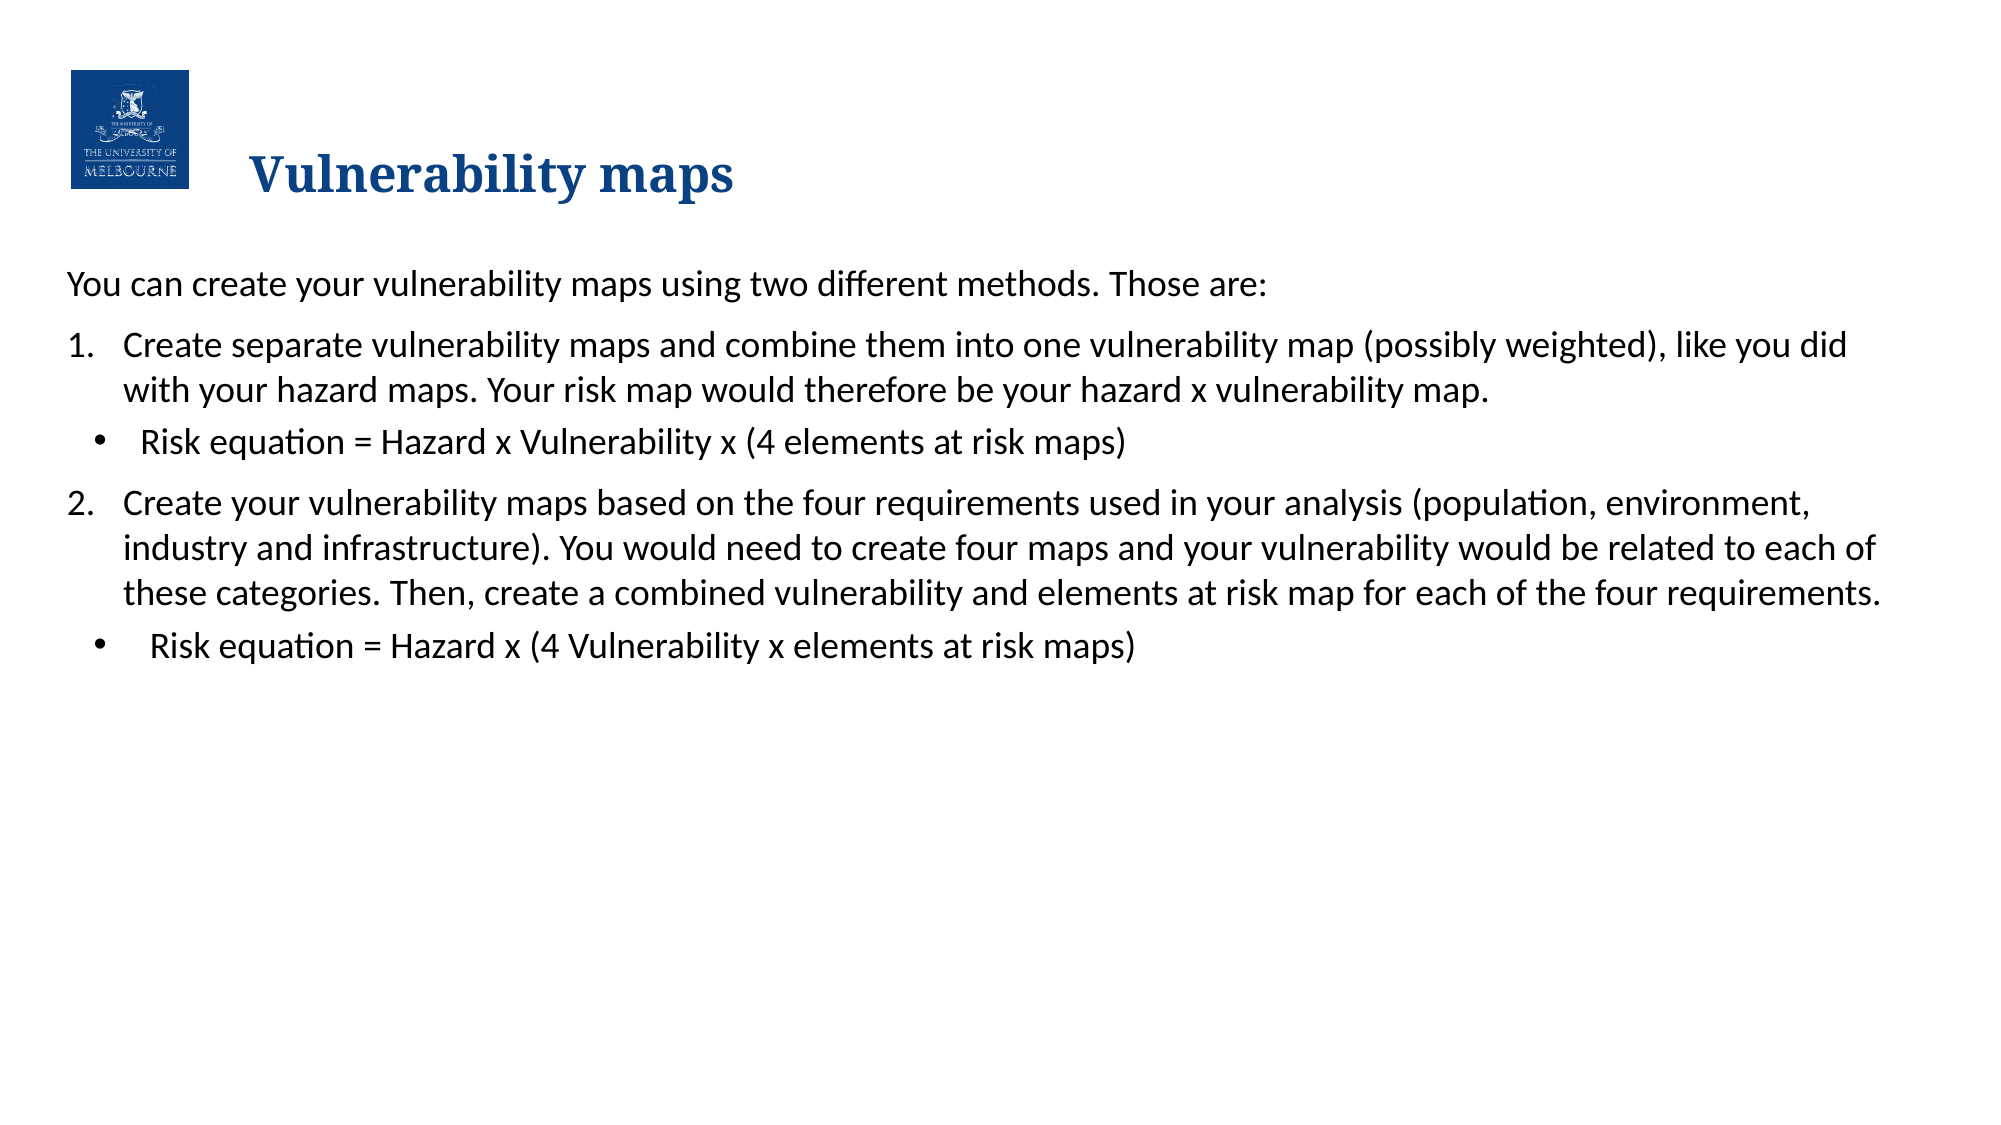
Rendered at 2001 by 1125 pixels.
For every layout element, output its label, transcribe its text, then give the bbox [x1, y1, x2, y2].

title Vulnerability maps [234, 64, 1924, 211]
picture [71, 70, 189, 189]
list You can create your vulnerability maps using two different methods. Those are: Create separate vulnerability maps and combine them into one vulnerability map (possibly weighted), like you did with your hazard maps. Your risk map would therefore be your hazard x vulnerability map. Risk equation = Hazard x Vulnerability x (4 elements at risk maps) Create your vulnerability maps based on the four requirements used in your analysis (population, environment, industry and infrastructure). You would need to create four maps and your vulnerability would be related to each of these categories. Then, create a combined vulnerability and elements at risk map for each of the four requirements. Risk equation = Hazard x (4 Vulnerability x elements at risk maps) [51, 251, 1924, 970]
